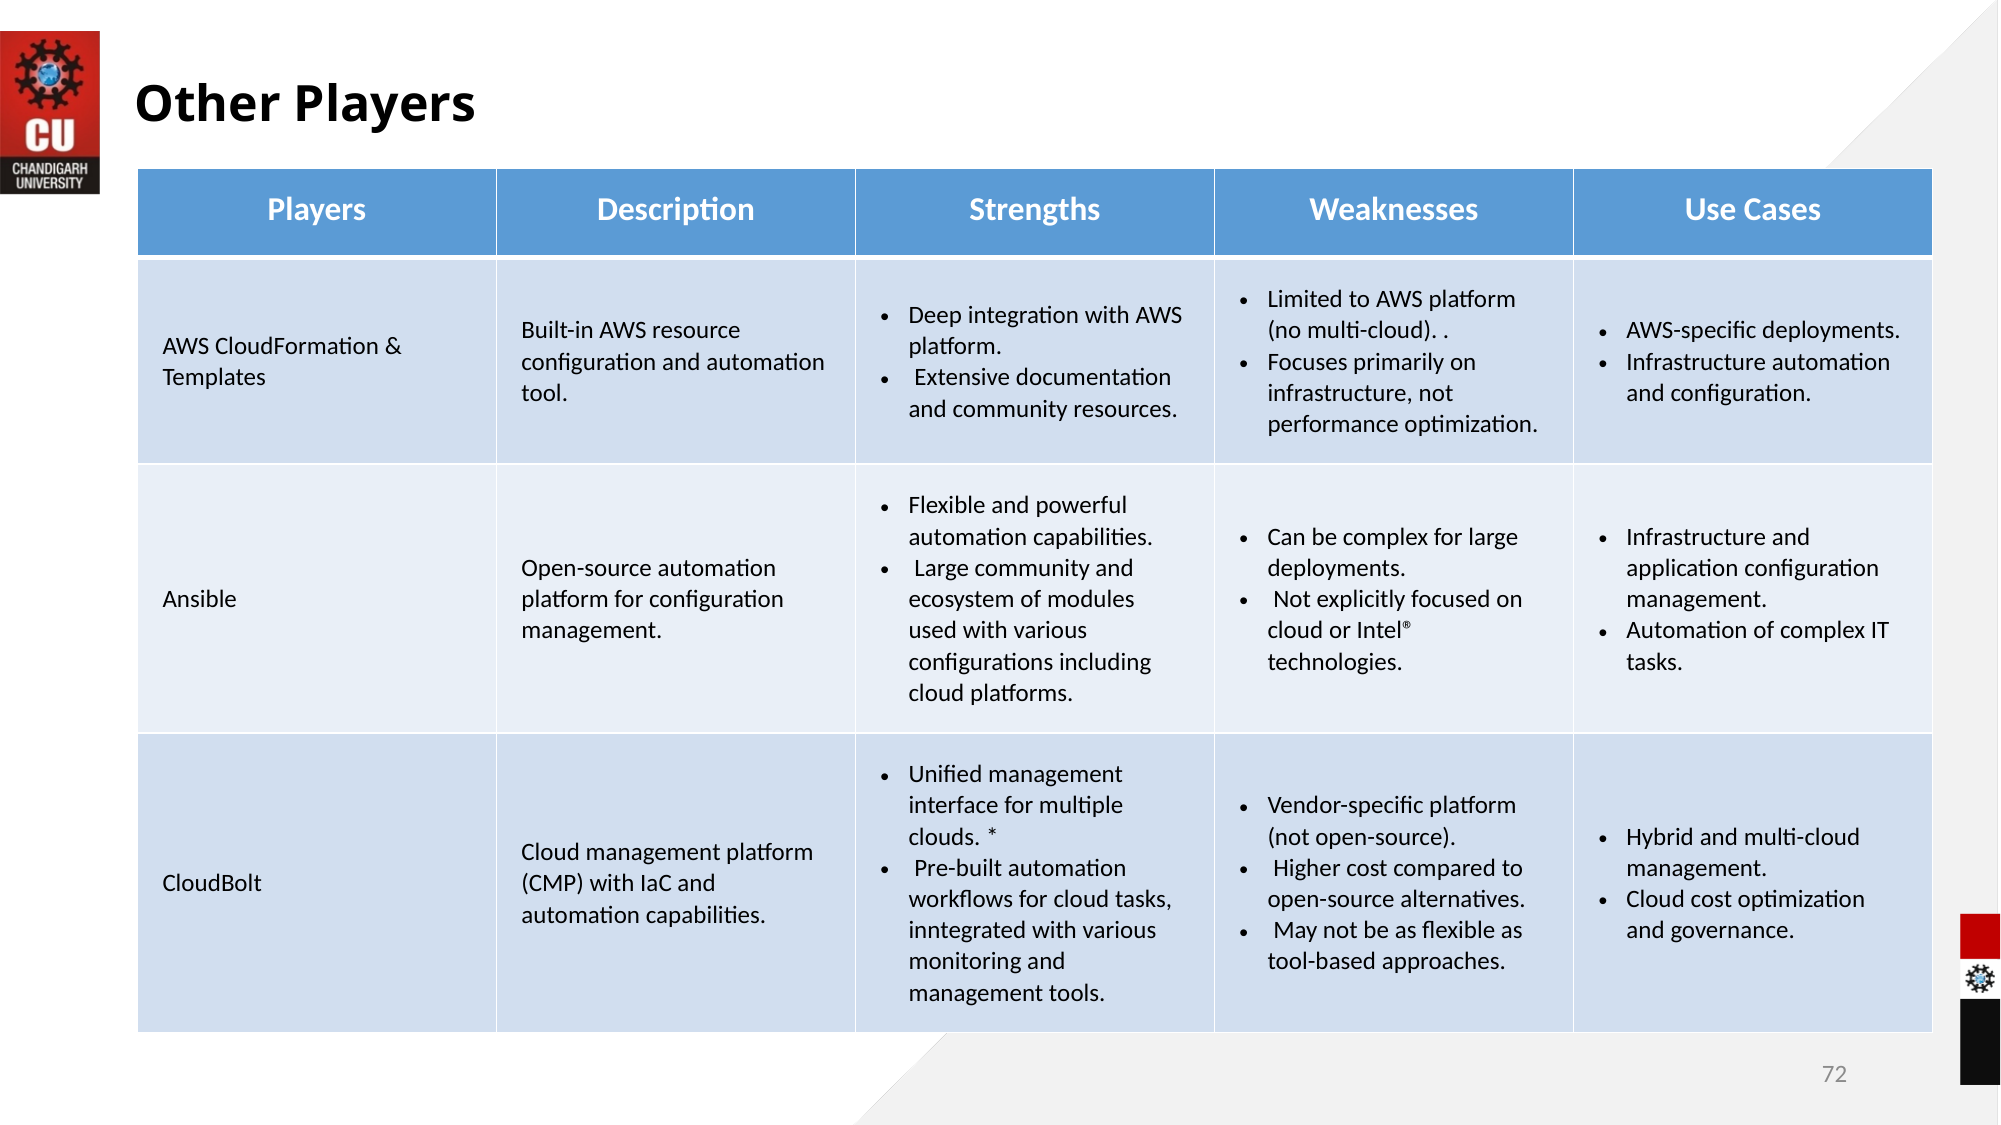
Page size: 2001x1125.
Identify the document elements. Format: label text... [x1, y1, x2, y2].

table_header Players [138, 169, 496, 255]
table_cell CloudBolt [138, 734, 496, 1032]
table_header Description [497, 169, 855, 255]
table_cell Flexible and powerful automation capabilities. Large community and ecosystem of modules used with various configurations including cloud platforms. [856, 465, 1214, 732]
table_header Use Cases [1574, 169, 1932, 255]
table_cell Ansible [138, 465, 496, 732]
table_cell AWS-specific deployments. Infrastructure automation and configuration. [1574, 260, 1932, 463]
table_cell Limited to AWS platform (no multi-cloud). . Focuses primarily on infrastructure, not performance optimization. [1215, 260, 1573, 463]
table_header Weaknesses [1215, 169, 1573, 255]
table_cell Cloud management platform (CMP) with IaC and automation capabilities. [497, 734, 855, 1032]
title Other Players [119, 63, 1845, 281]
slide_number 72 [1412, 1042, 1863, 1103]
table_cell Deep integration with AWS platform. Extensive documentation and community resources. [856, 260, 1214, 463]
table_cell AWS CloudFormation & Templates [138, 260, 496, 463]
table_cell Vendor-specific platform (not open-source). Higher cost compared to open-source alternatives. May not be as flexible as tool-based approaches. [1215, 734, 1573, 1032]
table_cell Unified management interface for multiple clouds. * Pre-built automation workflows for cloud tasks, inntegrated with various monitoring and management tools. [856, 734, 1214, 1032]
table_cell Infrastructure and application configuration management. Automation of complex IT tasks. [1574, 465, 1932, 732]
table_cell Hybrid and multi-cloud management. Cloud cost optimization and governance. [1574, 734, 1932, 1032]
table_header Strengths [856, 169, 1214, 255]
picture [0, 0, 2001, 1125]
table_cell Open-source automation platform for configuration management. [497, 465, 855, 732]
table_cell Built-in AWS resource configuration and automation tool. [497, 260, 855, 463]
table_cell Can be complex for large deployments. Not explicitly focused on cloud or Intel® technologies. [1215, 465, 1573, 732]
